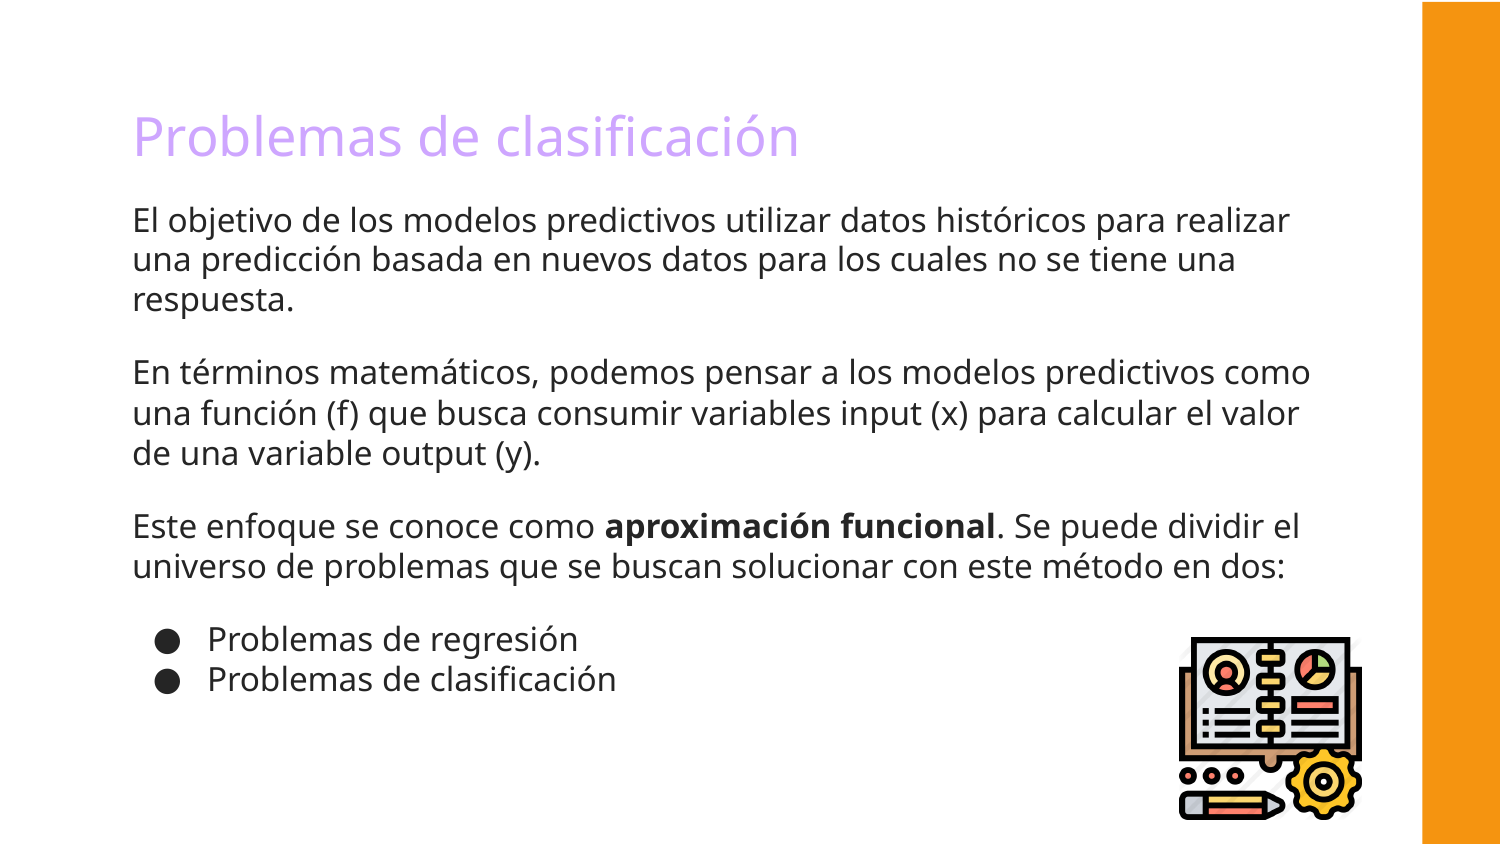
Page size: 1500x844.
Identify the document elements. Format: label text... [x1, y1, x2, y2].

text_box [1422, 1, 1500, 844]
picture [1178, 636, 1362, 821]
list El objetivo de los modelos predictivos utilizar datos históricos para realizar una predicción basada en nuevos datos para los cuales no se tiene una respuesta. En términos matemáticos, podemos pensar a los modelos predictivos como una función (f) que busca consumir variables input (x) para calcular el valor de una variable output (y). Este enfoque se conoce como aproximación funcional. Se puede dividir el universo de problemas que se buscan solucionar con este método en dos: Problemas de regresión Problemas de clasificación [116, 183, 1362, 844]
title Problemas de clasificación [116, 87, 1064, 174]
